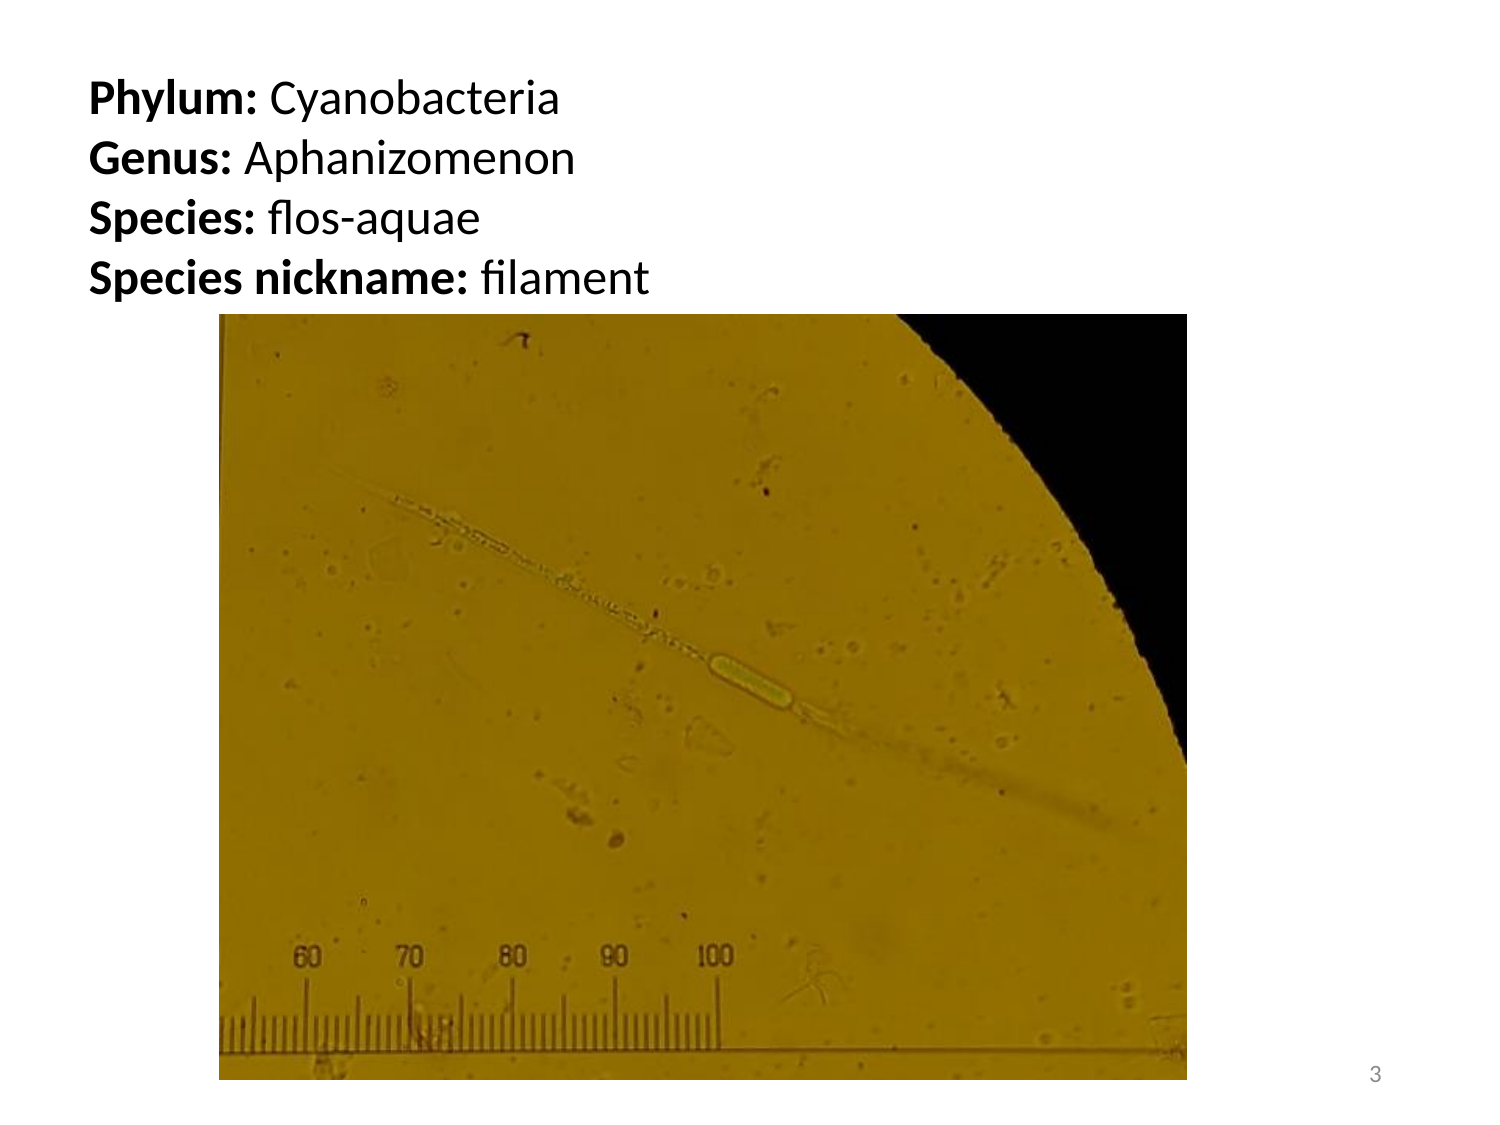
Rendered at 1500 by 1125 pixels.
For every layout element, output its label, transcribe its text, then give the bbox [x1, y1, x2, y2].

picture [219, 314, 1187, 1080]
text_box Phylum: Cyanobacteria Genus: Aphanizomenon Species: flos-aquae Species nickname: filament [73, 56, 704, 312]
slide_number 3 [1059, 1042, 1397, 1103]
